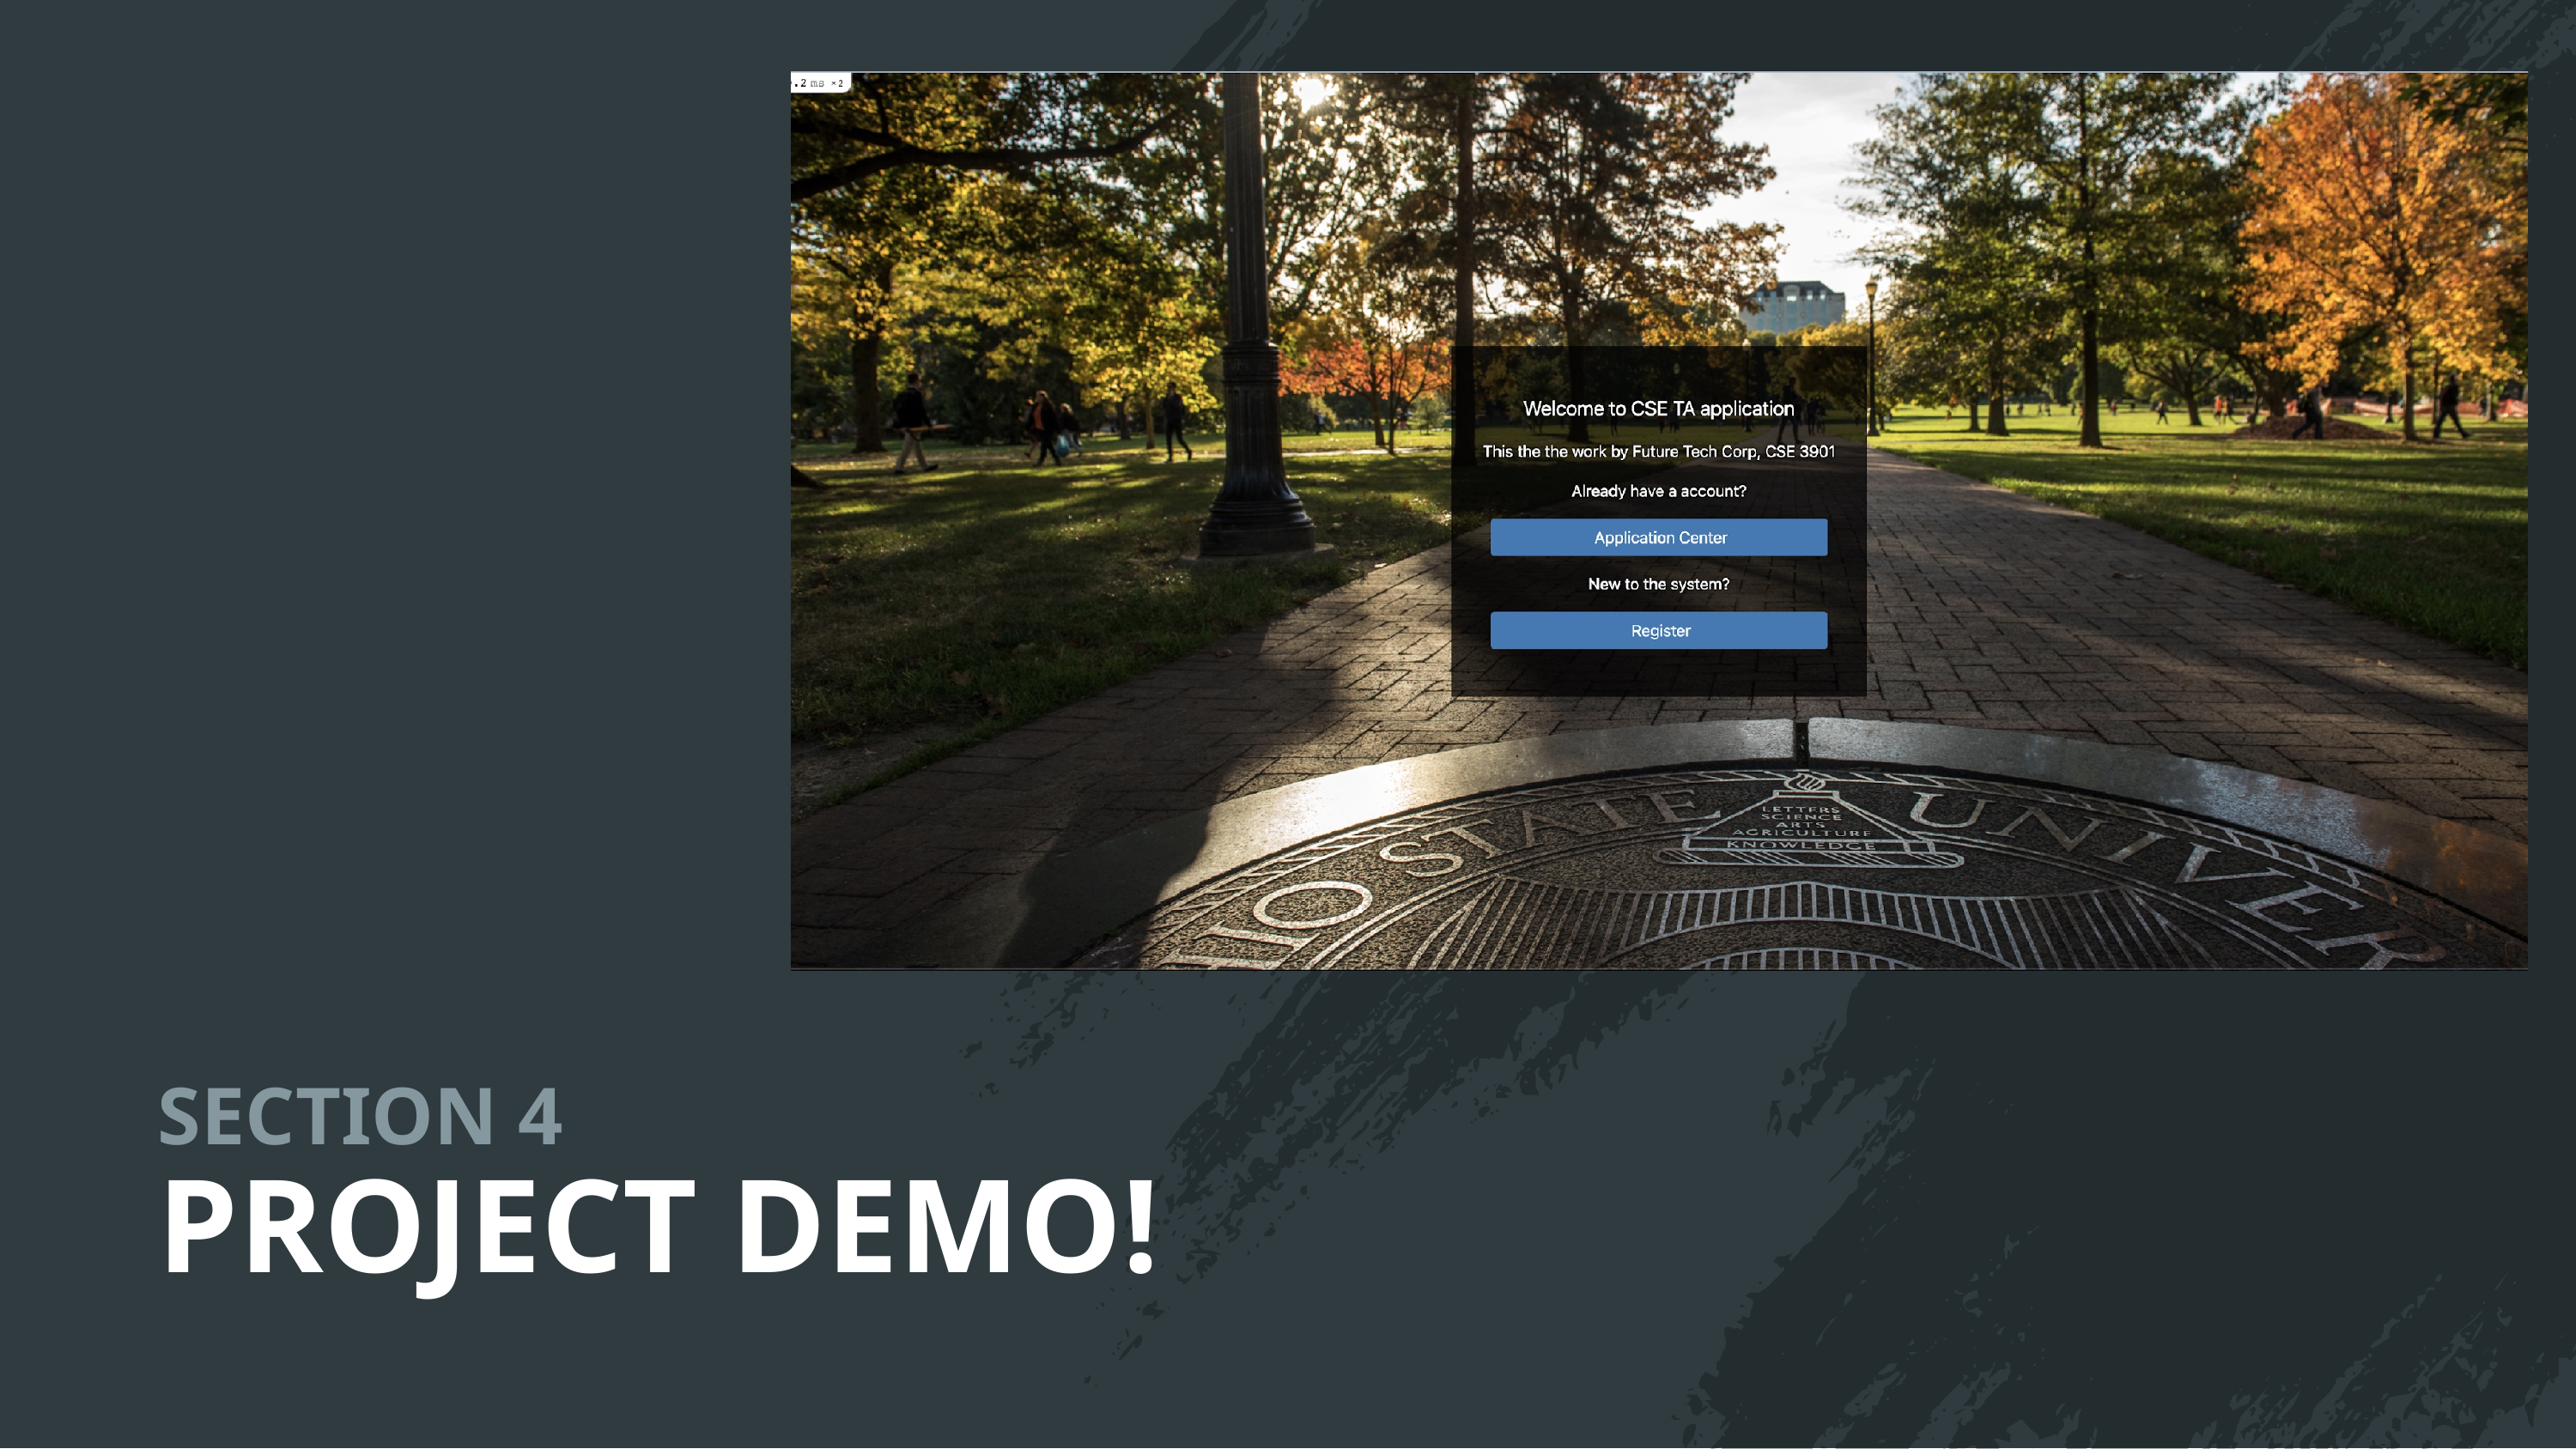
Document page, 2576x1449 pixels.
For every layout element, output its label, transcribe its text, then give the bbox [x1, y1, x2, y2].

picture [791, 70, 2528, 971]
title PROJECT DEMO! [145, 1167, 1325, 1369]
list SECTION 4 [145, 1049, 1325, 1167]
